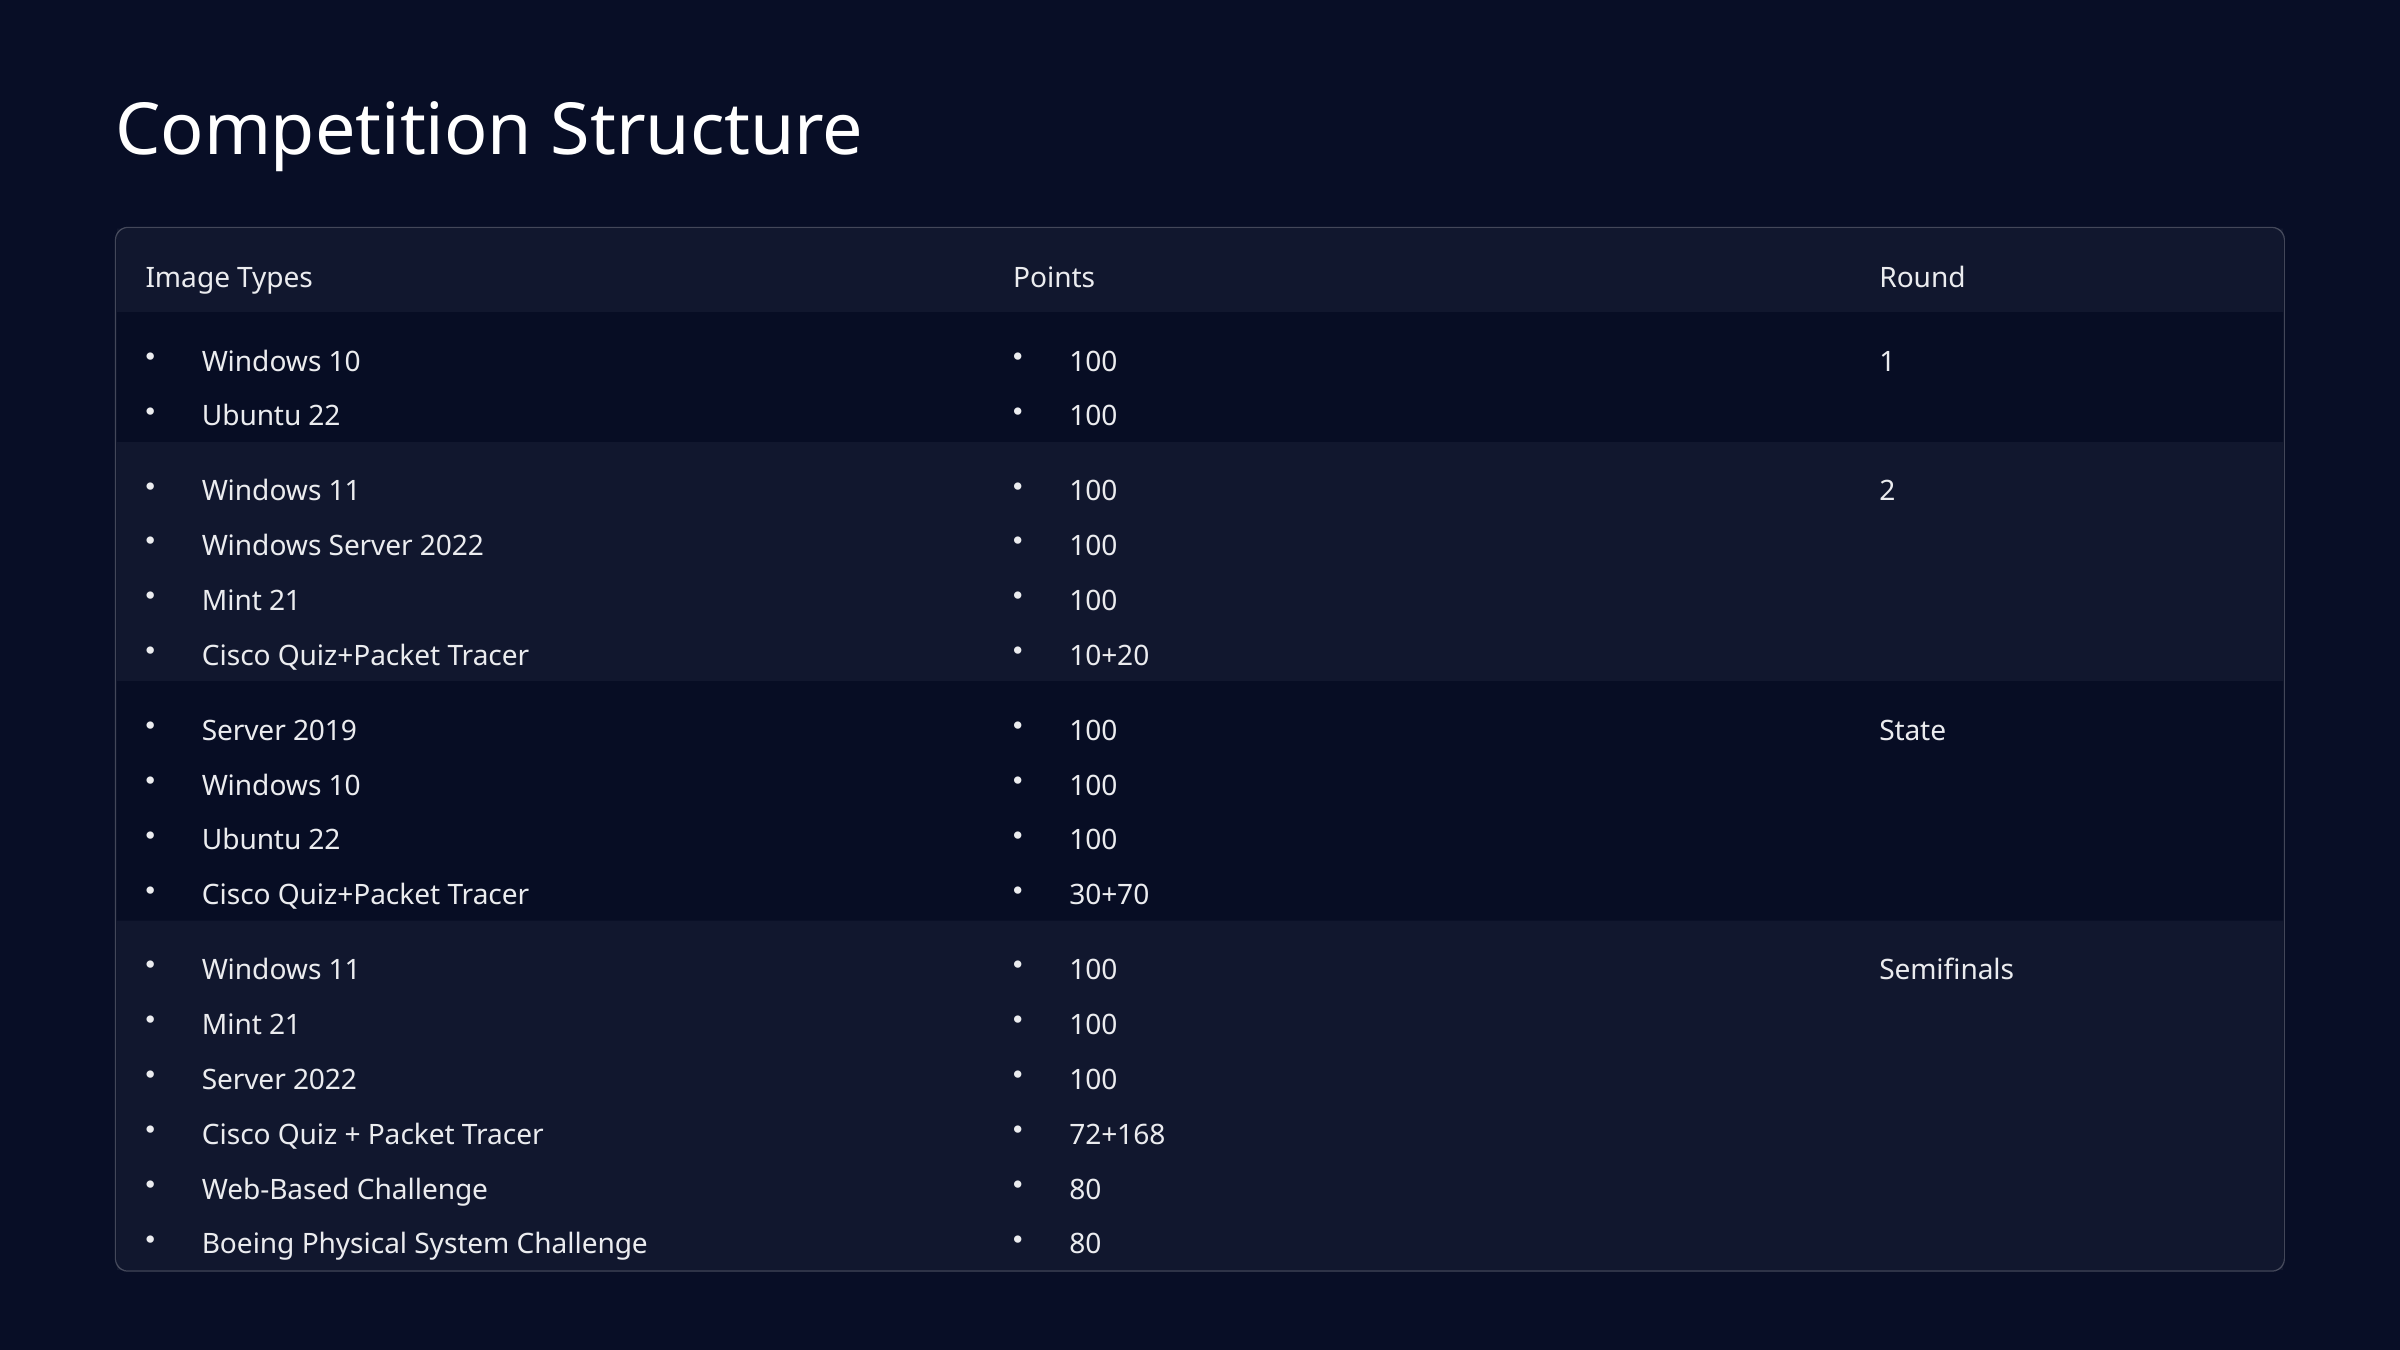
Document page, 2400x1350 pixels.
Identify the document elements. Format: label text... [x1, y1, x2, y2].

text_box Windows 11 [145, 460, 954, 507]
text_box 100 [1013, 994, 1821, 1041]
text_box 72+168 [1013, 1103, 1821, 1151]
text_box 80 [1013, 1158, 1821, 1206]
text_box Cisco Quiz+Packet Tracer [145, 625, 954, 672]
text_box Windows 11 [145, 939, 954, 986]
text_box 100 [1013, 809, 1821, 856]
text_box Web-Based Challenge [145, 1158, 954, 1206]
text_box 100 [1013, 515, 1821, 562]
text_box Windows Server 2022 [145, 515, 954, 562]
text_box 100 [1013, 385, 1821, 432]
text_box 1 [1879, 330, 2255, 377]
text_box [116, 228, 2284, 312]
text_box Ubuntu 22 [145, 809, 954, 856]
text_box Ubuntu 22 [145, 385, 954, 432]
text_box [116, 920, 2284, 1270]
text_box [116, 312, 2284, 441]
text_box [116, 681, 2284, 920]
text_box Semifinals [1879, 939, 2255, 986]
text_box [116, 441, 2284, 681]
text_box 100 [1013, 330, 1821, 377]
text_box 100 [1013, 570, 1821, 617]
text_box 100 [1013, 939, 1821, 986]
text_box Cisco Quiz + Packet Tracer [145, 1103, 954, 1151]
text_box Round [1879, 247, 2255, 294]
text_box 100 [1013, 1049, 1821, 1096]
text_box State [1879, 699, 2255, 747]
text_box 100 [1013, 460, 1821, 507]
text_box Server 2022 [145, 1049, 954, 1096]
text_box Windows 10 [145, 330, 954, 377]
text_box 100 [1013, 754, 1821, 801]
text_box Server 2019 [145, 699, 954, 747]
text_box Cisco Quiz+Packet Tracer [145, 864, 954, 911]
text_box Image Types [145, 247, 954, 294]
text_box Mint 21 [145, 994, 954, 1041]
text_box 30+70 [1013, 864, 1821, 911]
text_box Mint 21 [145, 570, 954, 617]
text_box Boeing Physical System Challenge [145, 1213, 954, 1260]
text_box 80 [1013, 1213, 1821, 1260]
text_box 10+20 [1013, 625, 1821, 672]
text_box Points [1013, 247, 1821, 294]
text_box Windows 10 [145, 754, 954, 801]
text_box 100 [1013, 699, 1821, 747]
text_box Competition Structure [115, 79, 892, 170]
text_box 2 [1879, 460, 2255, 507]
